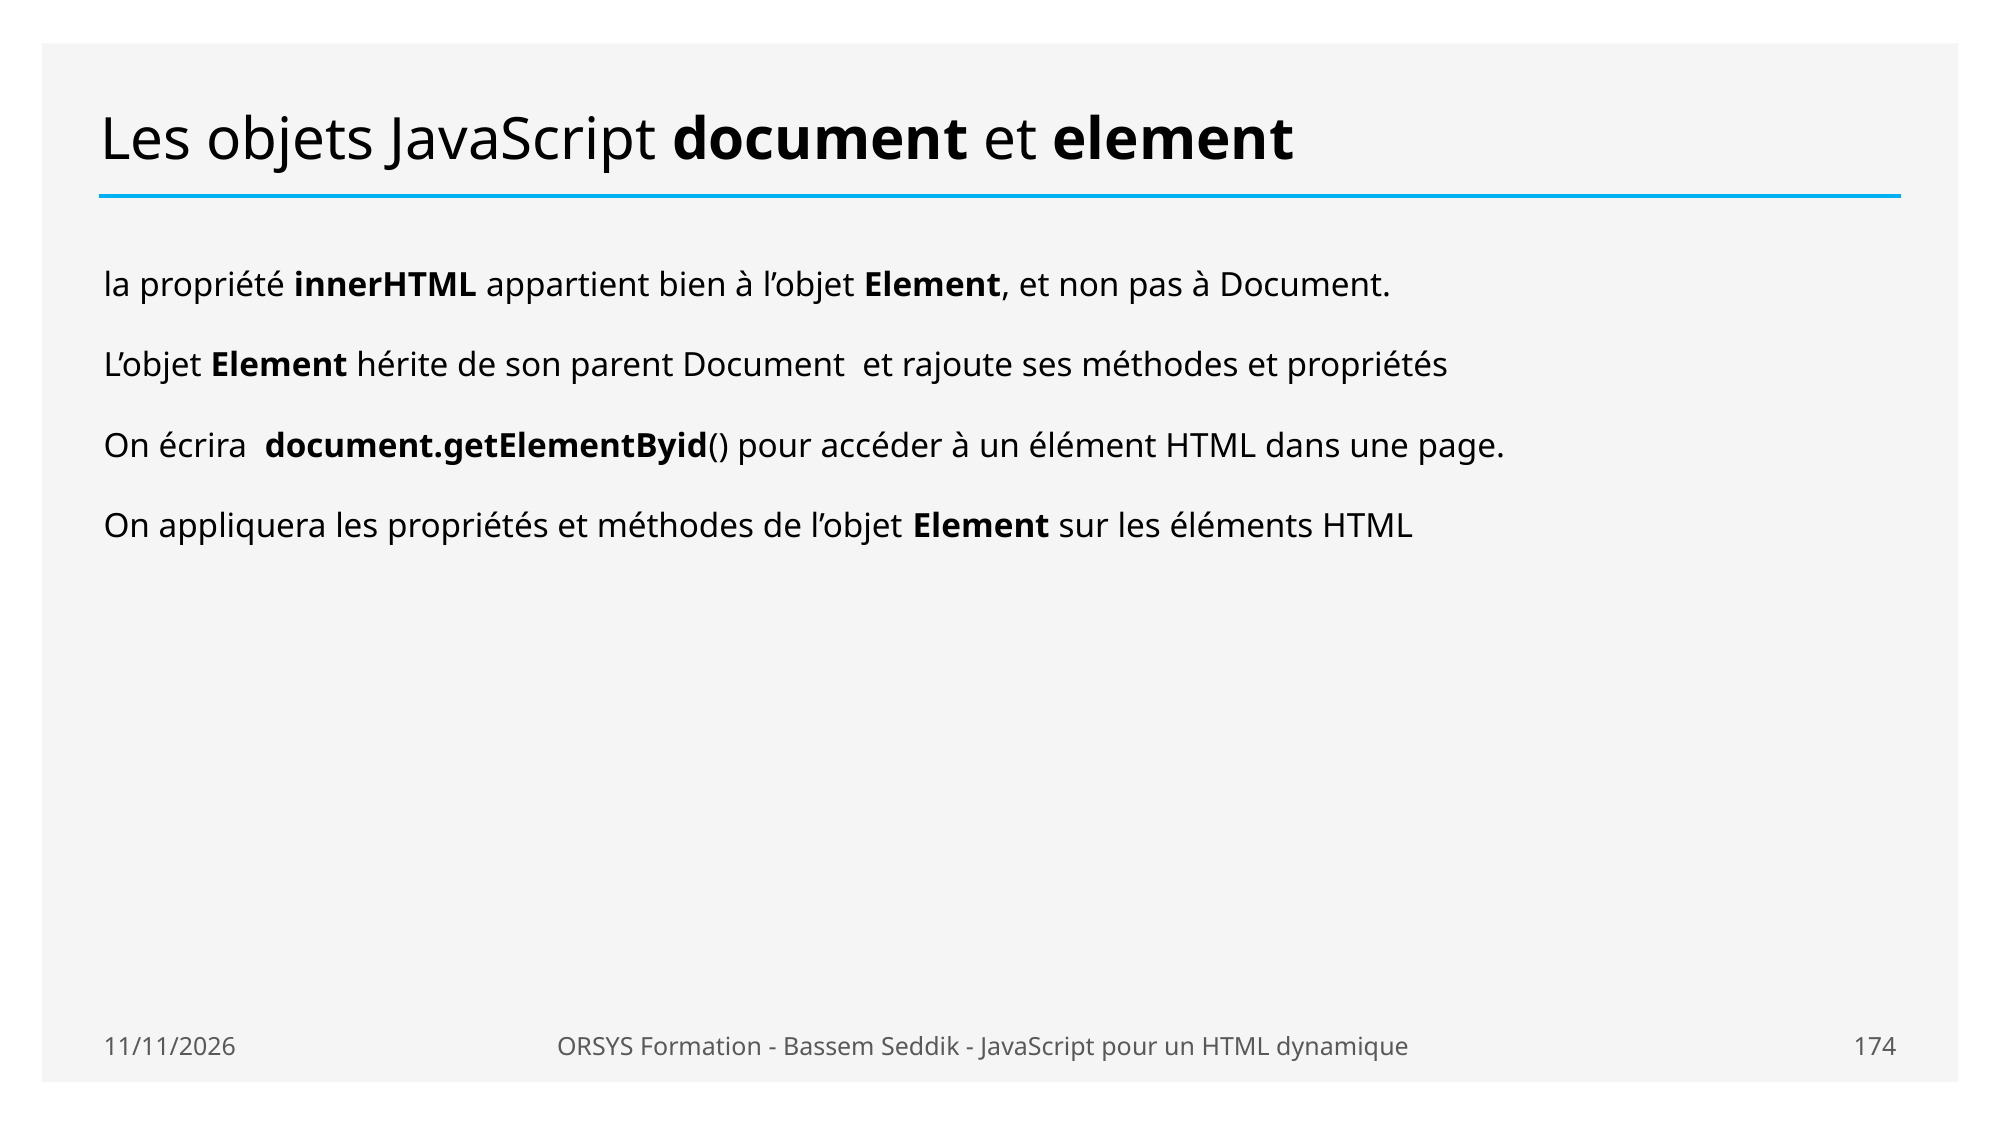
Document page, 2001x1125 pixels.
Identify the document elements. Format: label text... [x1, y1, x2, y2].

title Les objets JavaScript document et element [85, 73, 1888, 179]
slide_number 174 [1626, 1017, 1912, 1078]
footer ORSYS Formation - Bassem Seddik - JavaScript pour un HTML dynamique [340, 1017, 1626, 1078]
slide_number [88, 1017, 340, 1078]
list la propriété innerHTML appartient bien à l’objet Element, et non pas à Document. L’objet Element hérite de son parent Document et rajoute ses méthodes et propriétés On écrira document.getElementByid() pour accéder à un élément HTML dans une page. On appliquera les propriétés et méthodes de l’objet Element sur les éléments HTML [88, 235, 1627, 982]
